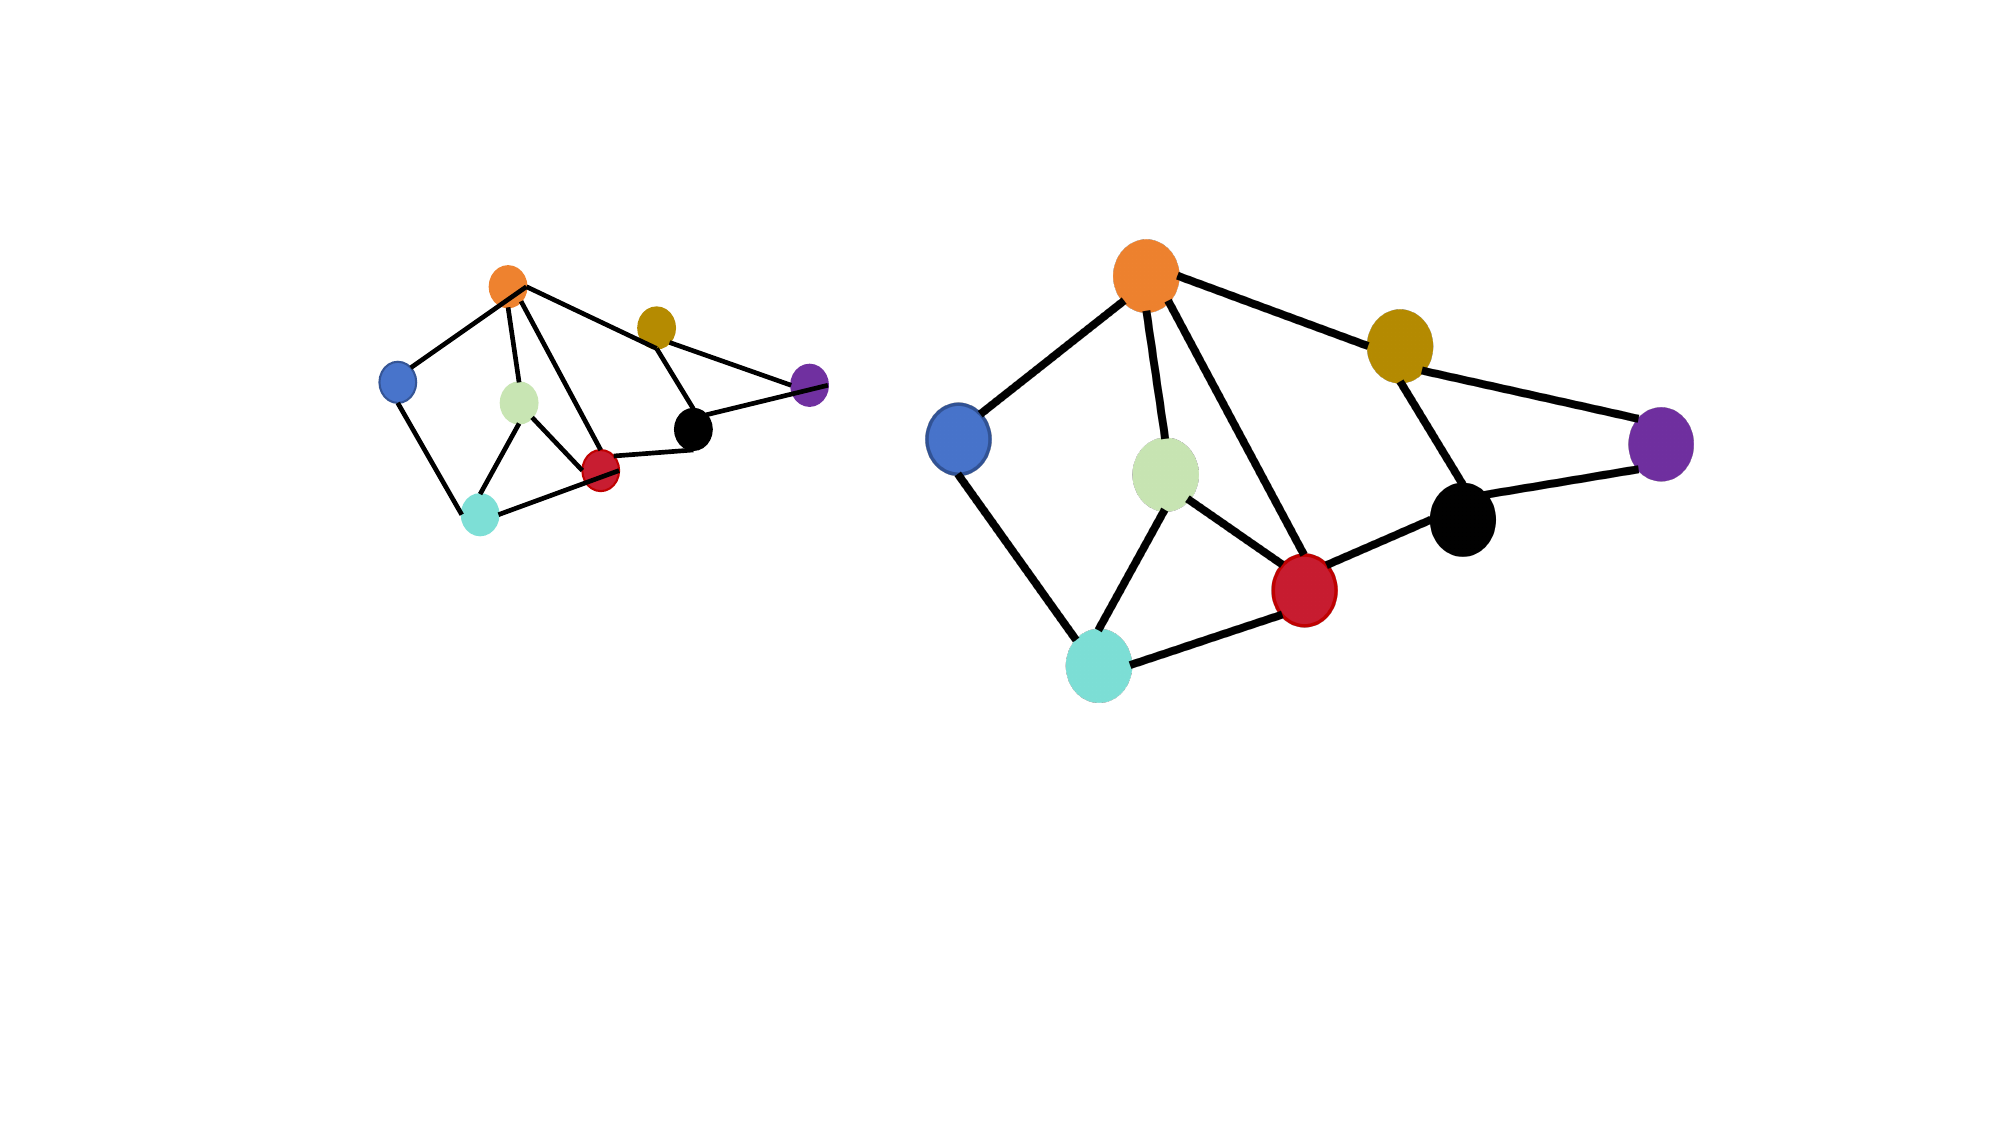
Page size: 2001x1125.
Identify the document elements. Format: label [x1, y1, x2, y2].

text_box [397, 402, 468, 501]
text_box [460, 493, 500, 537]
text_box [479, 423, 520, 495]
text_box [378, 360, 418, 404]
text_box [525, 286, 639, 329]
picture [925, 239, 1694, 703]
text_box [502, 292, 525, 308]
text_box [589, 474, 620, 493]
text_box [410, 300, 496, 369]
text_box [790, 363, 829, 391]
text_box [793, 388, 829, 407]
text_box [499, 383, 520, 423]
text_box [705, 399, 798, 416]
text_box [613, 428, 676, 457]
text_box [581, 449, 621, 480]
text_box [531, 451, 589, 457]
text_box [507, 306, 520, 383]
text_box [656, 348, 694, 410]
text_box [637, 306, 677, 348]
text_box [488, 265, 528, 304]
text_box [520, 300, 602, 451]
text_box [498, 484, 589, 516]
text_box [674, 408, 713, 451]
text_box [669, 341, 798, 372]
